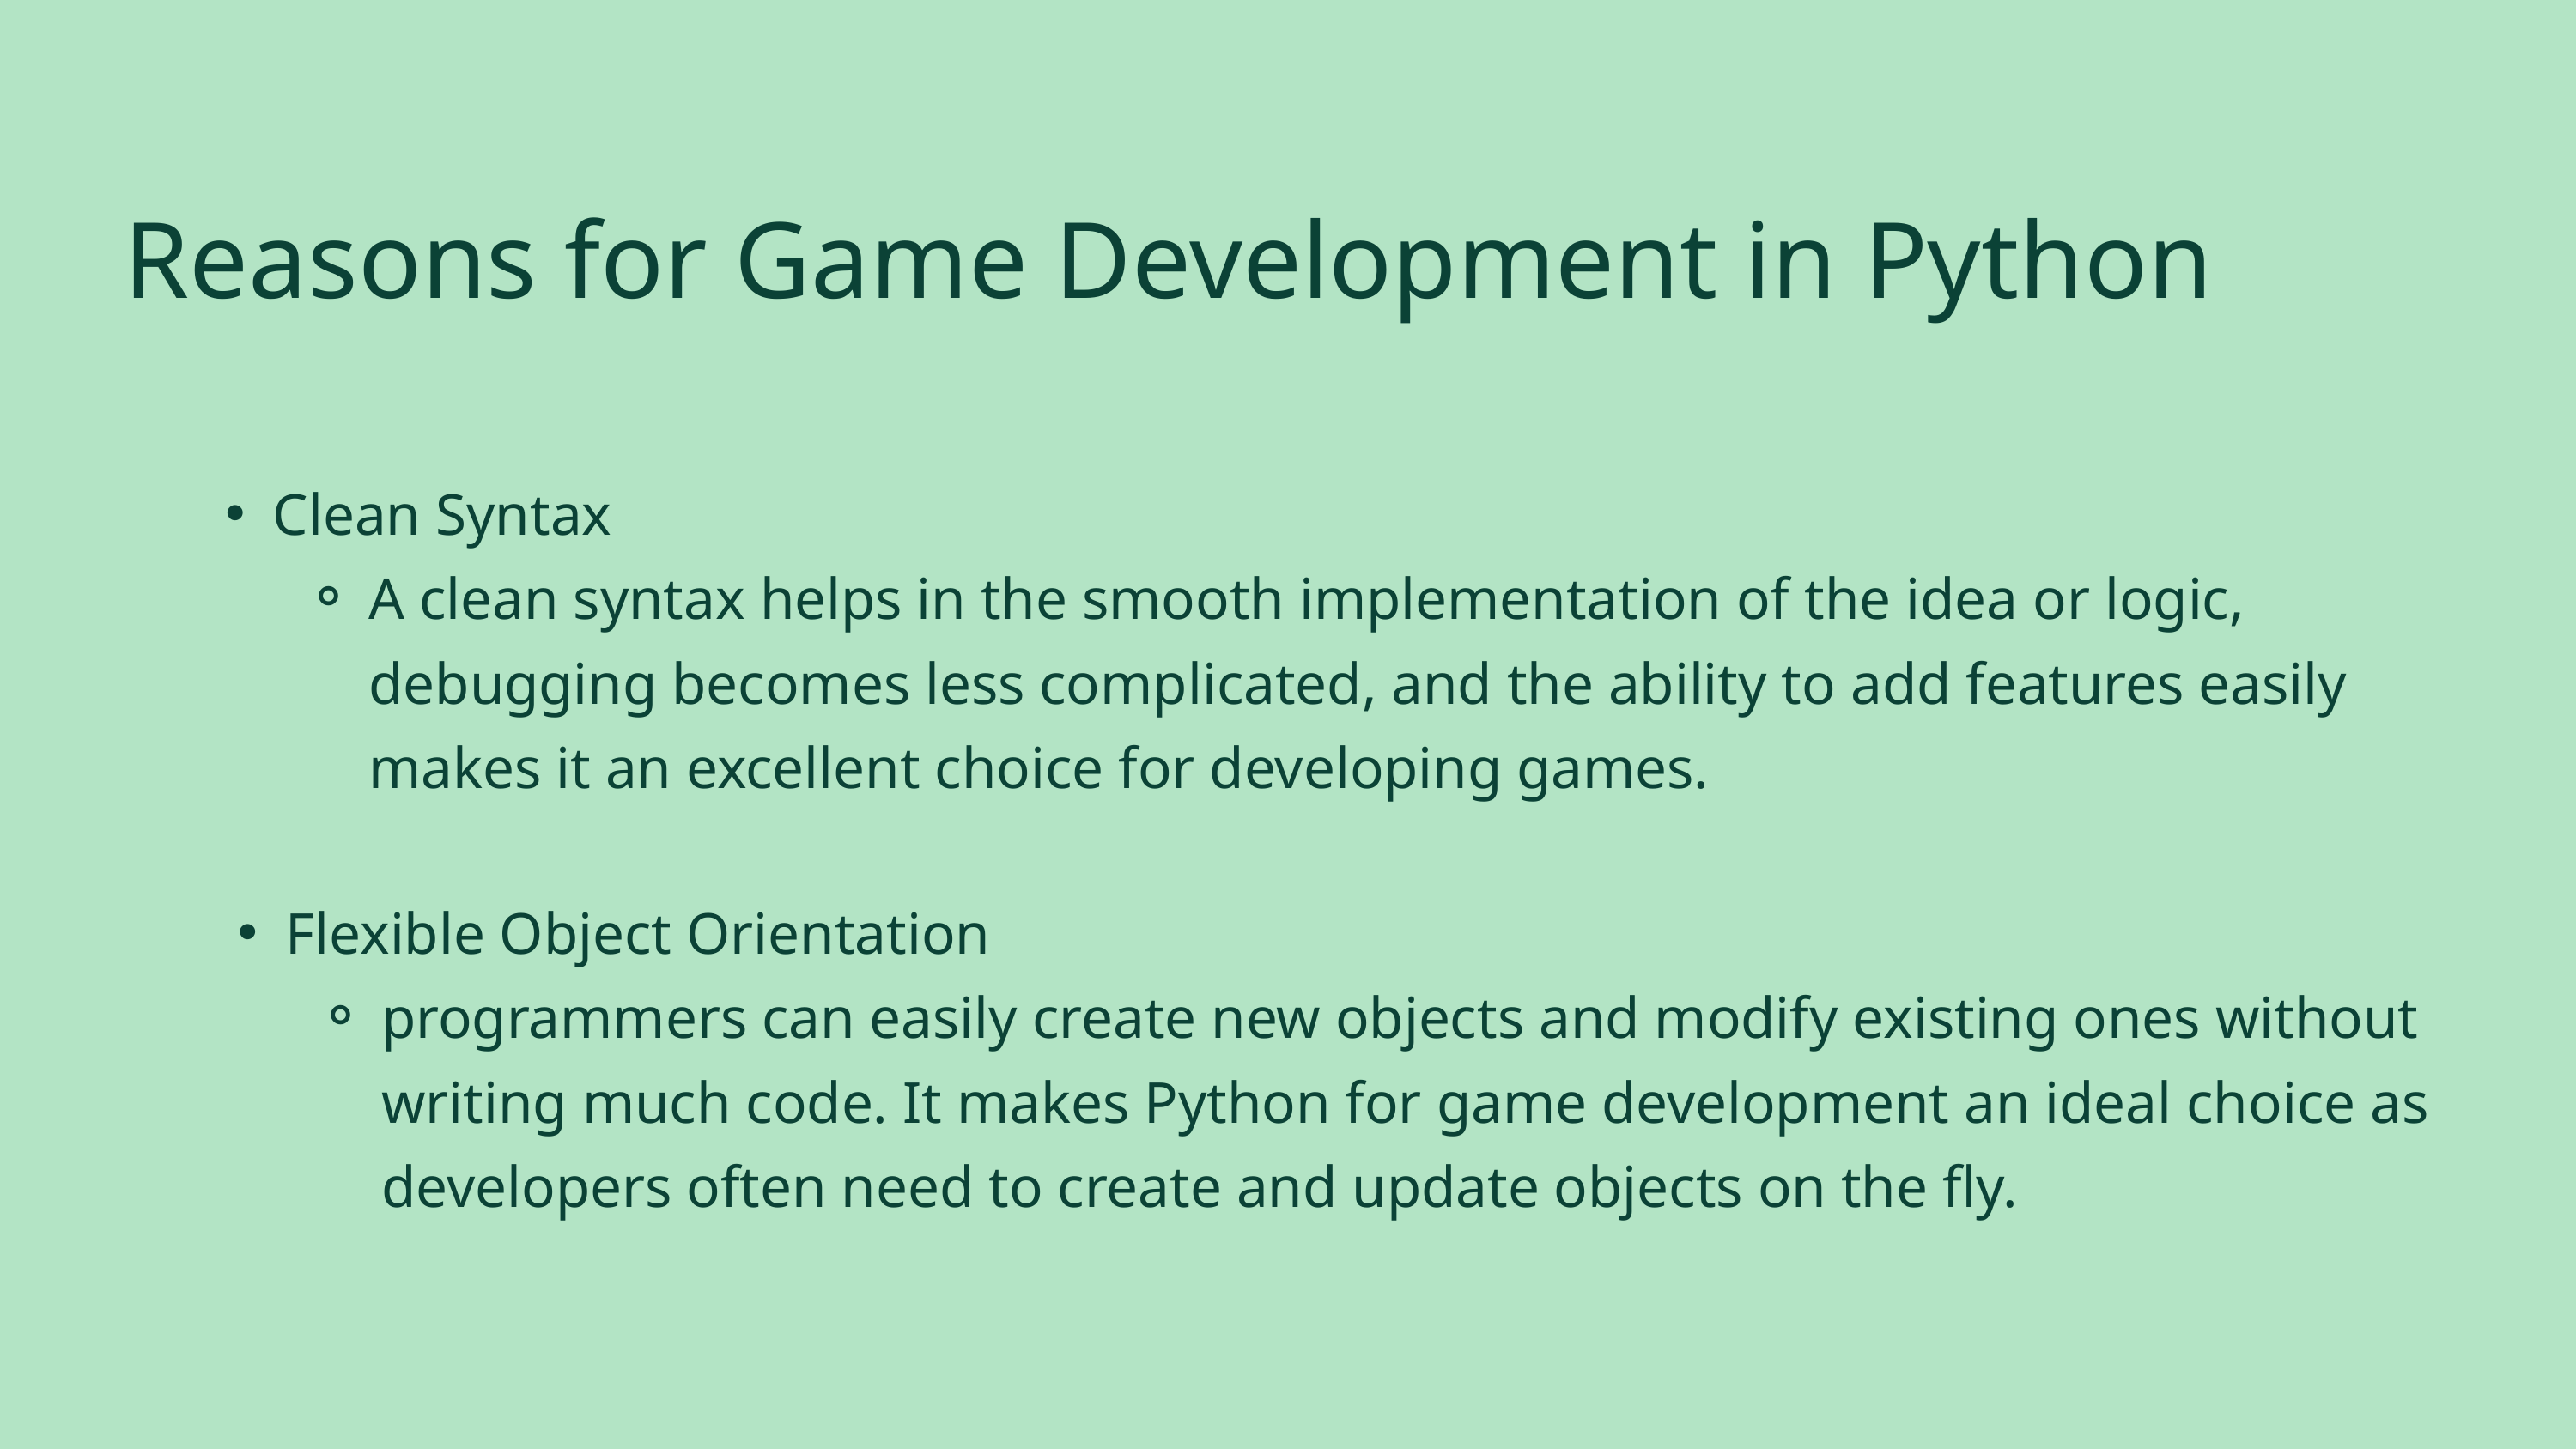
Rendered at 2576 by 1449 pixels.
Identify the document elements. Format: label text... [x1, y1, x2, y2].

text_box Reasons for Game Development in Python [124, 193, 2458, 320]
text_box Flexible Object Orientation programmers can easily create new objects and modify existing ones without writing much code. It makes Python for game development an ideal choice as developers often need to create and update objects on the fly. [177, 874, 2458, 1226]
text_box Clean Syntax A clean syntax helps in the smooth implementation of the idea or logic, debugging becomes less complicated, and the ability to add features easily makes it an excellent choice for developing games. [177, 462, 2458, 800]
